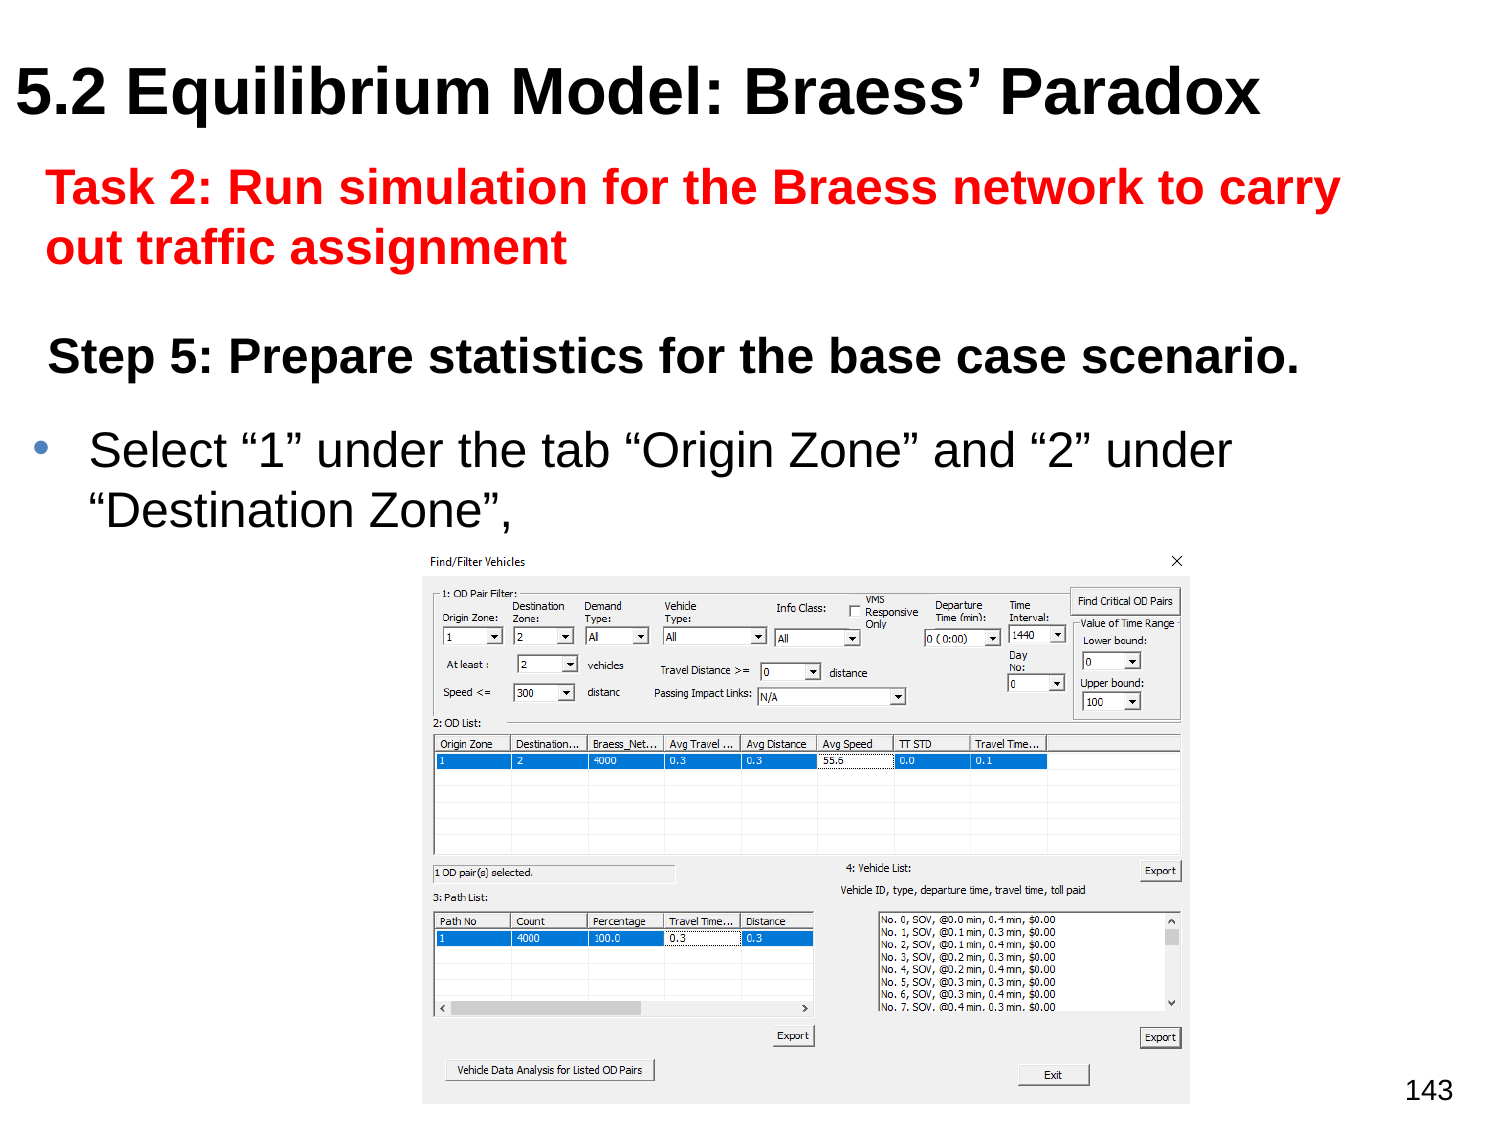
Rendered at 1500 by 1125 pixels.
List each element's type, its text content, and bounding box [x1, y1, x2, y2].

text_box Task 2: Run simulation for the Braess network to carry out traffic assignment [29, 112, 1440, 317]
title Step 5: Prepare statistics for the base case scenario. [32, 317, 1438, 409]
text_box 143 [1390, 1063, 1482, 1124]
picture [422, 550, 1191, 1104]
text_box Select “1” under the tab “Origin Zone” and “2” under “Destination Zone”, [17, 409, 1500, 545]
text_box 5.2 Equilibrium Model: Braess’ Paradox [0, 4, 1500, 173]
